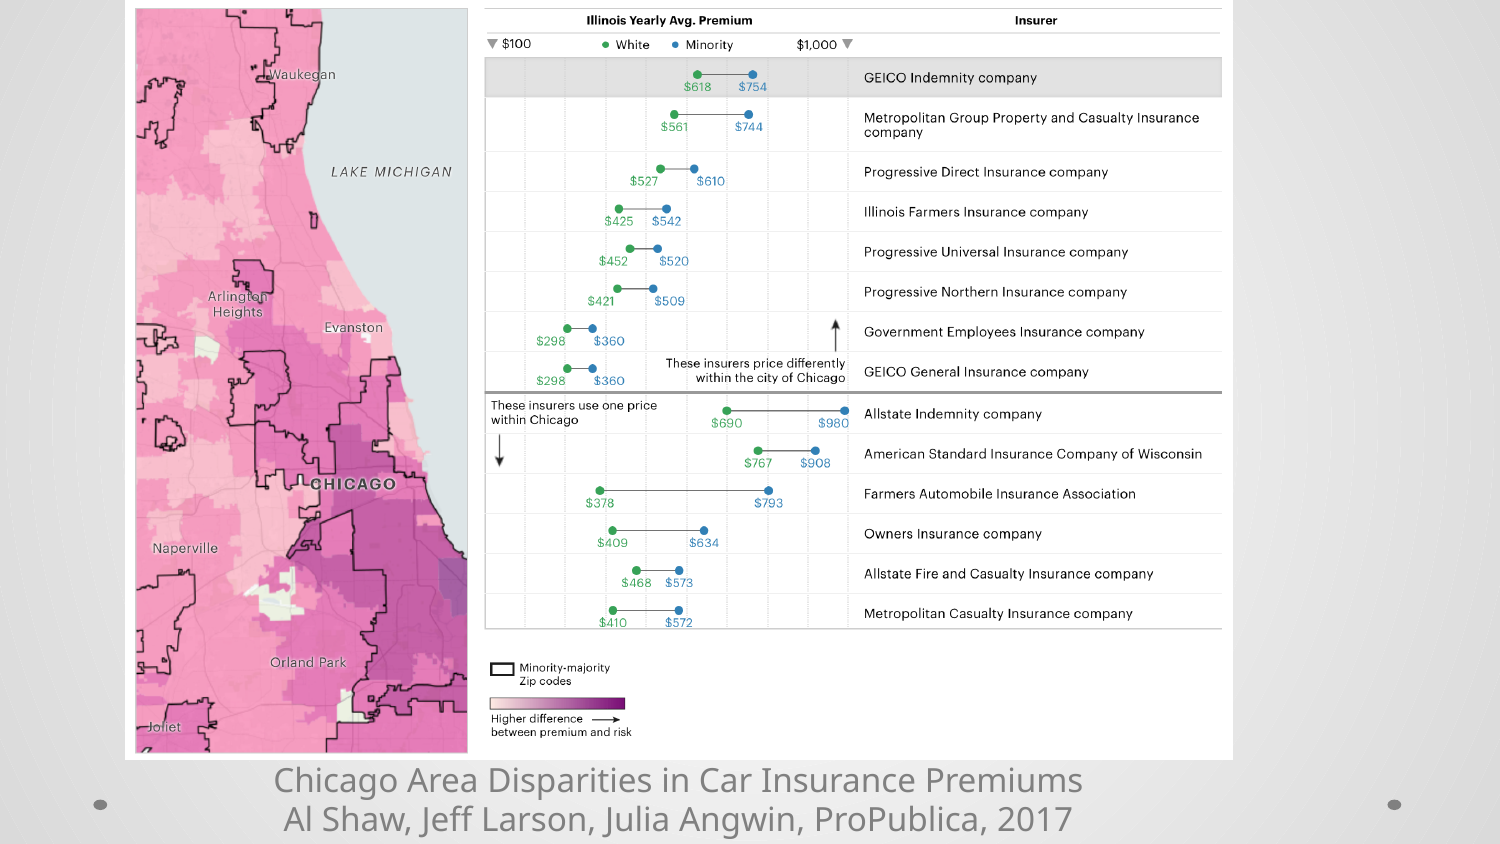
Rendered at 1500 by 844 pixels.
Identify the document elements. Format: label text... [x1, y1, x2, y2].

text_box Chicago Area Disparities in Car Insurance Premiums Al Shaw, Jeff Larson, Julia Angwin, ProPublica, 2017 [4, 734, 1355, 844]
picture [125, 0, 1234, 760]
